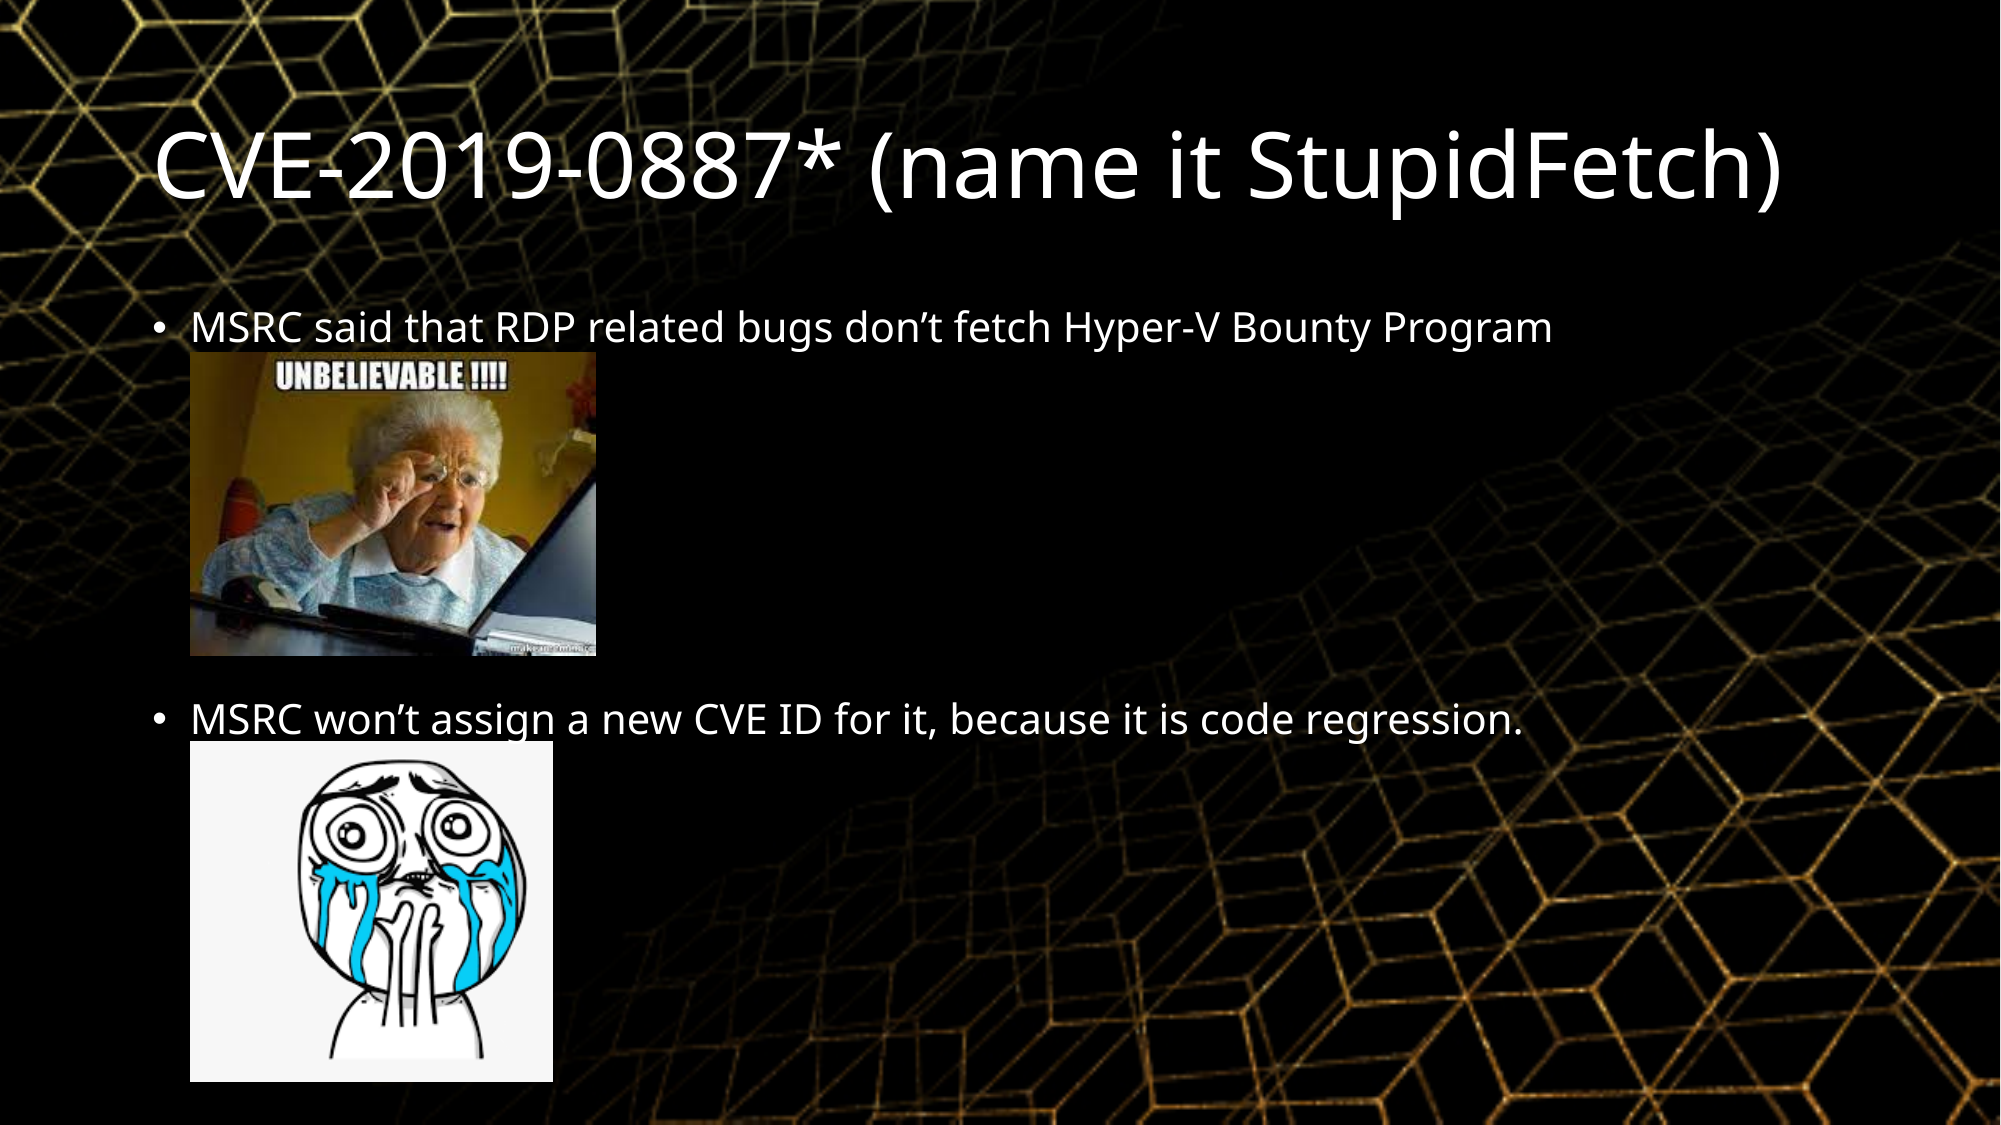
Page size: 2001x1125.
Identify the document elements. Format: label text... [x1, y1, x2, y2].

title CVE-2019-0887* (name it StupidFetch) [137, 59, 1863, 278]
list MSRC said that RDP related bugs don’t fetch Hyper-V Bounty Program [137, 299, 1863, 669]
picture [0, 0, 2001, 1125]
text_box MSRC won’t assign a new CVE ID for it, because it is code regression. [137, 690, 1863, 1060]
